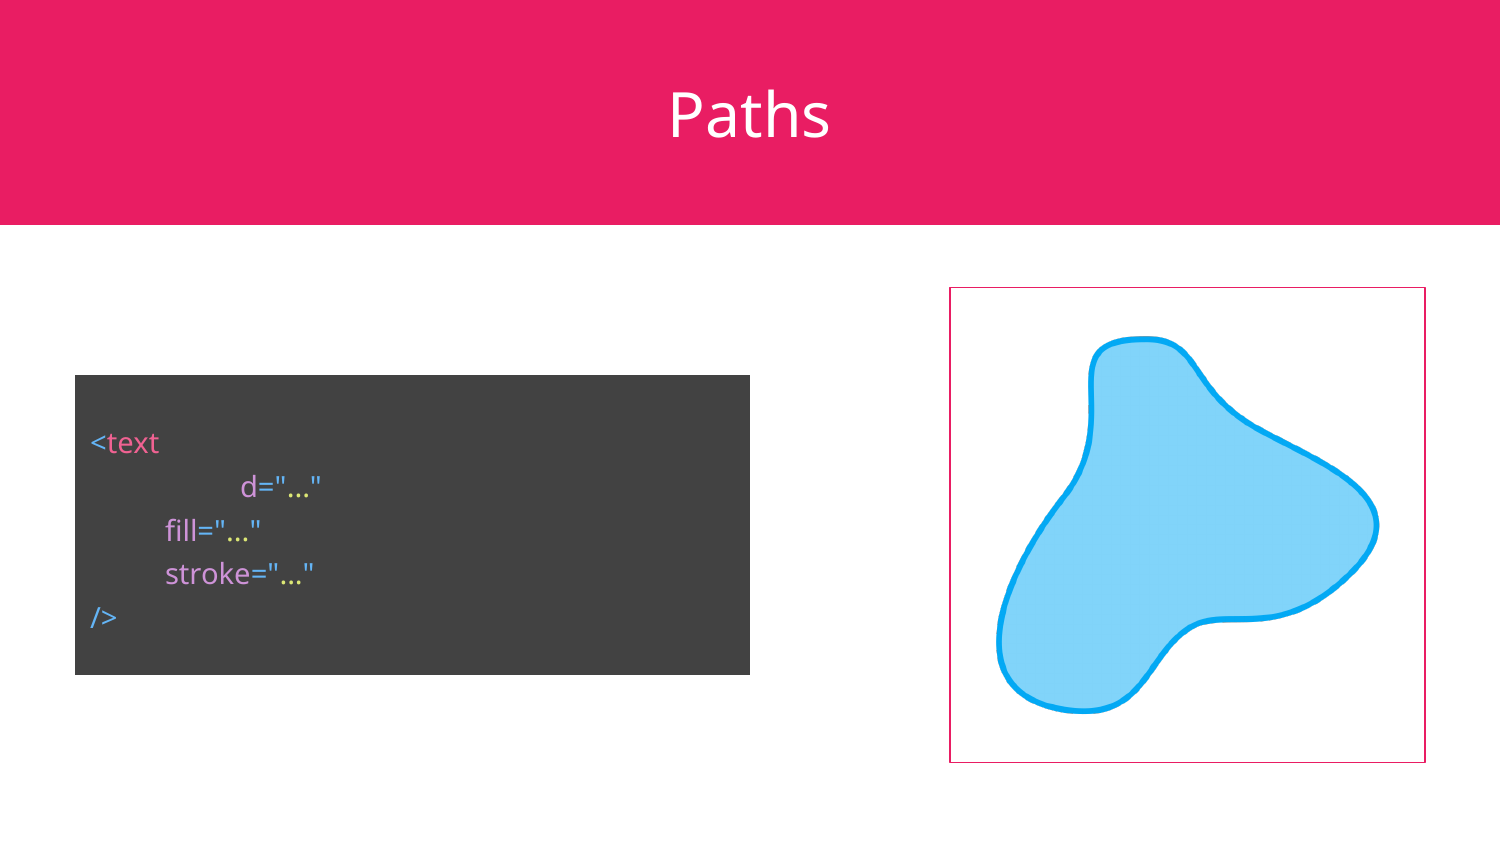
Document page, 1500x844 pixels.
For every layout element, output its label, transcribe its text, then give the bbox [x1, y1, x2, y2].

title Paths [37, 37, 1463, 188]
list <text d="..." fill="..." stroke="..." /> [75, 375, 750, 675]
picture [949, 287, 1426, 763]
